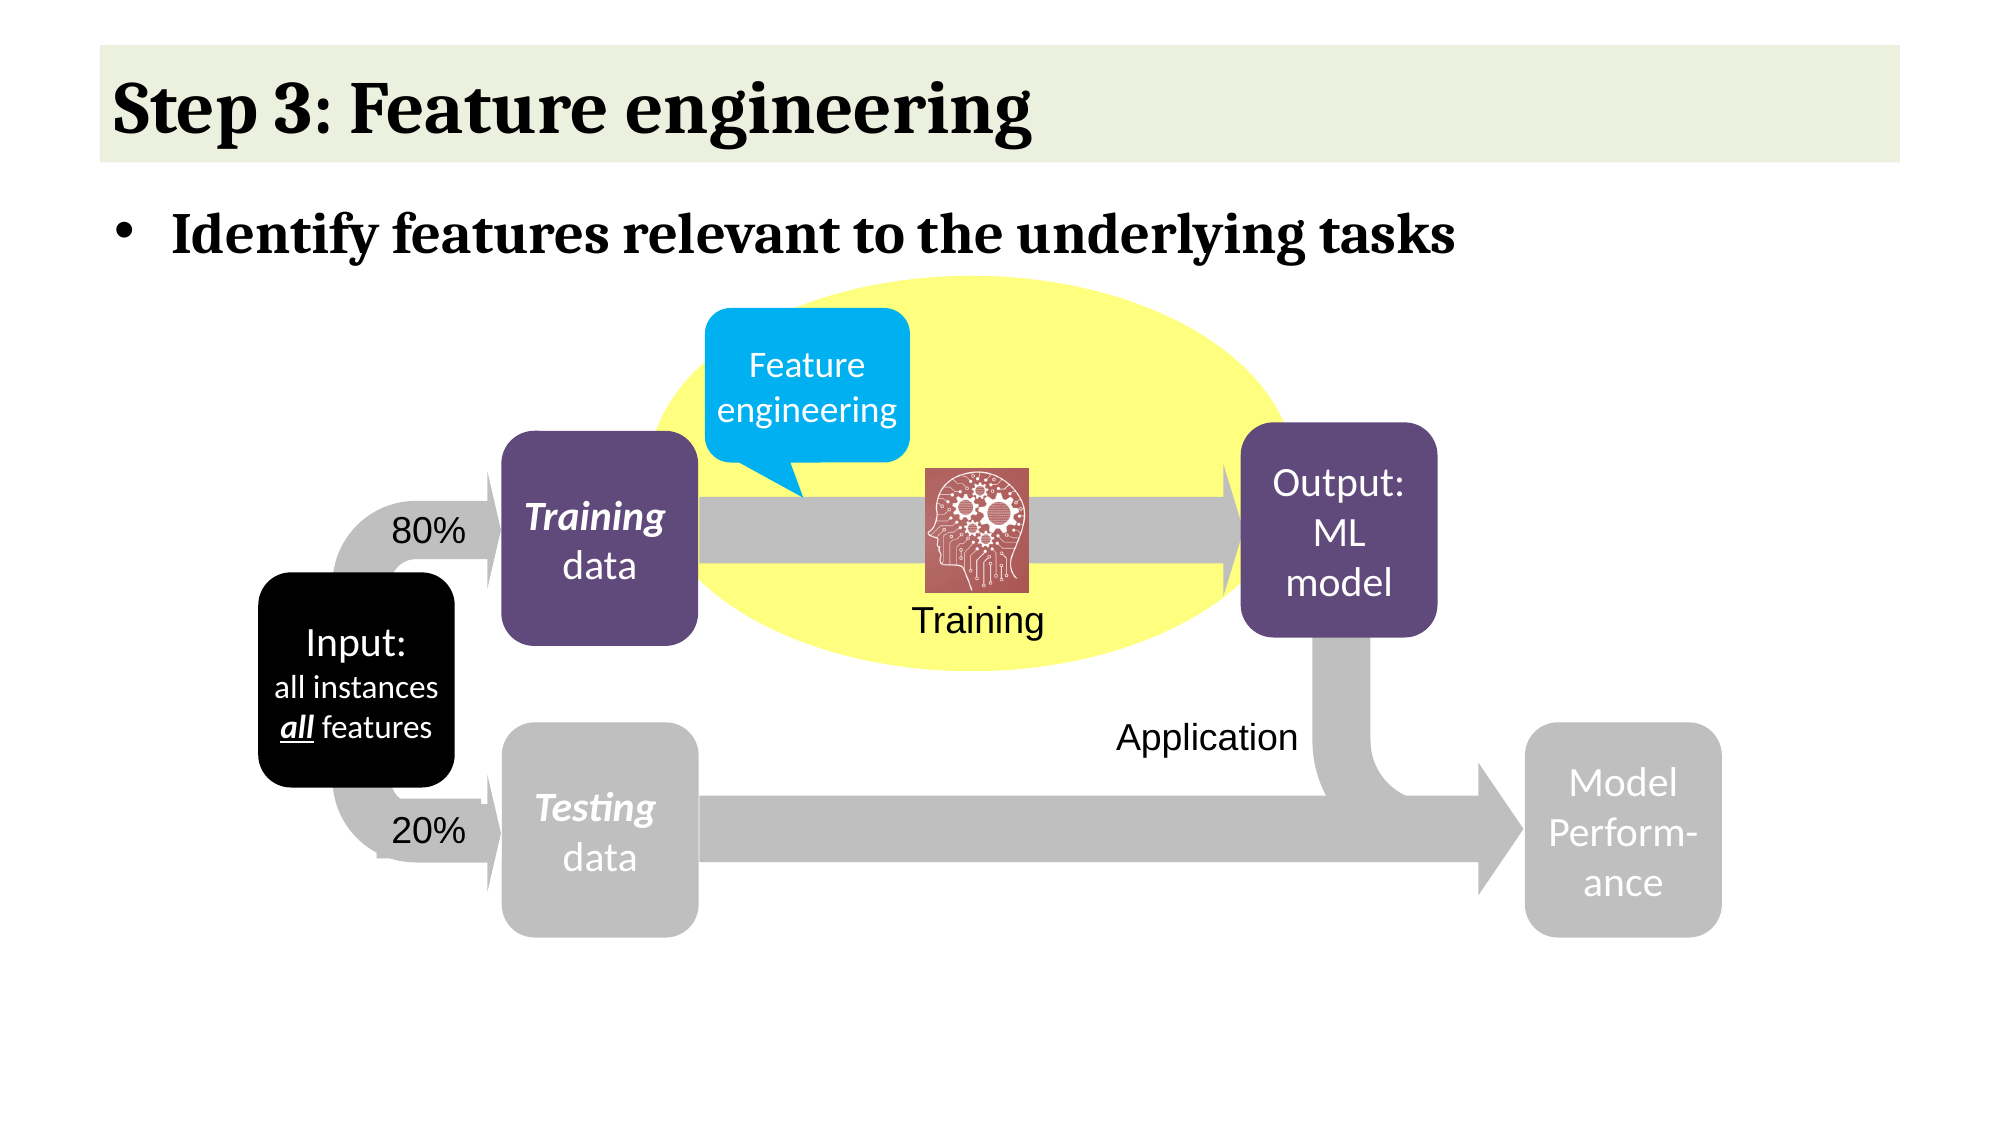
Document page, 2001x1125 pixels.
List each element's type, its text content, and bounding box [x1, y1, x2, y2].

text_box [703, 760, 1522, 898]
text_box [1310, 659, 1406, 793]
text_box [332, 430, 694, 647]
text_box Input: all instances all features [256, 570, 457, 790]
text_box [332, 722, 699, 938]
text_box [699, 422, 1438, 650]
text_box Application [1101, 705, 1314, 766]
list Identify features relevant to the underlying tasks [99, 187, 1901, 1066]
text_box Feature engineering [702, 305, 913, 420]
title Step 3: Feature engineering [99, 44, 1901, 163]
text_box Model Perform- ance [1522, 720, 1724, 940]
